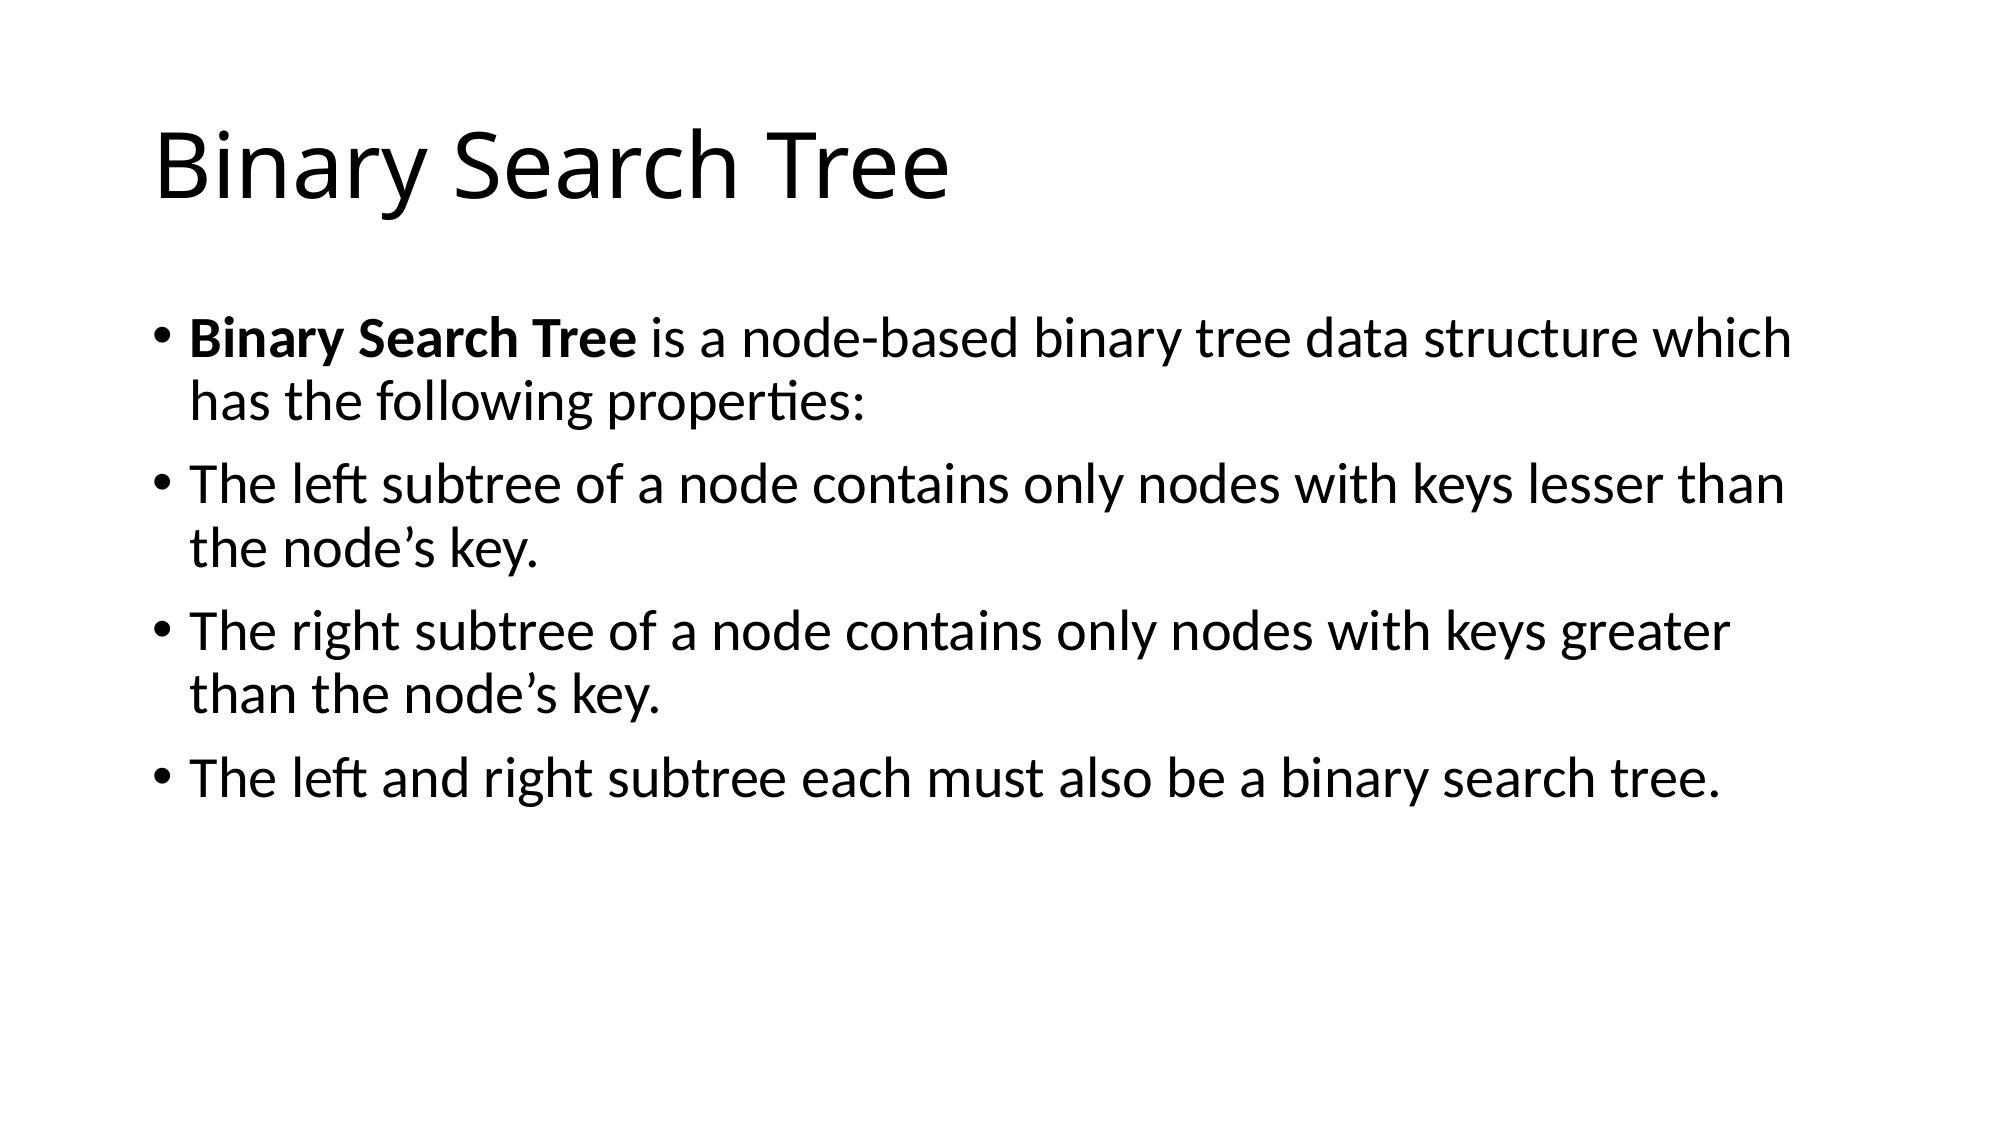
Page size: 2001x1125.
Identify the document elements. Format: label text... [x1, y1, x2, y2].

title Binary Search Tree [137, 59, 1863, 278]
list Binary Search Tree is a node-based binary tree data structure which has the following properties: The left subtree of a node contains only nodes with keys lesser than the node’s key. The right subtree of a node contains only nodes with keys greater than the node’s key. The left and right subtree each must also be a binary search tree. [137, 299, 1863, 1014]
